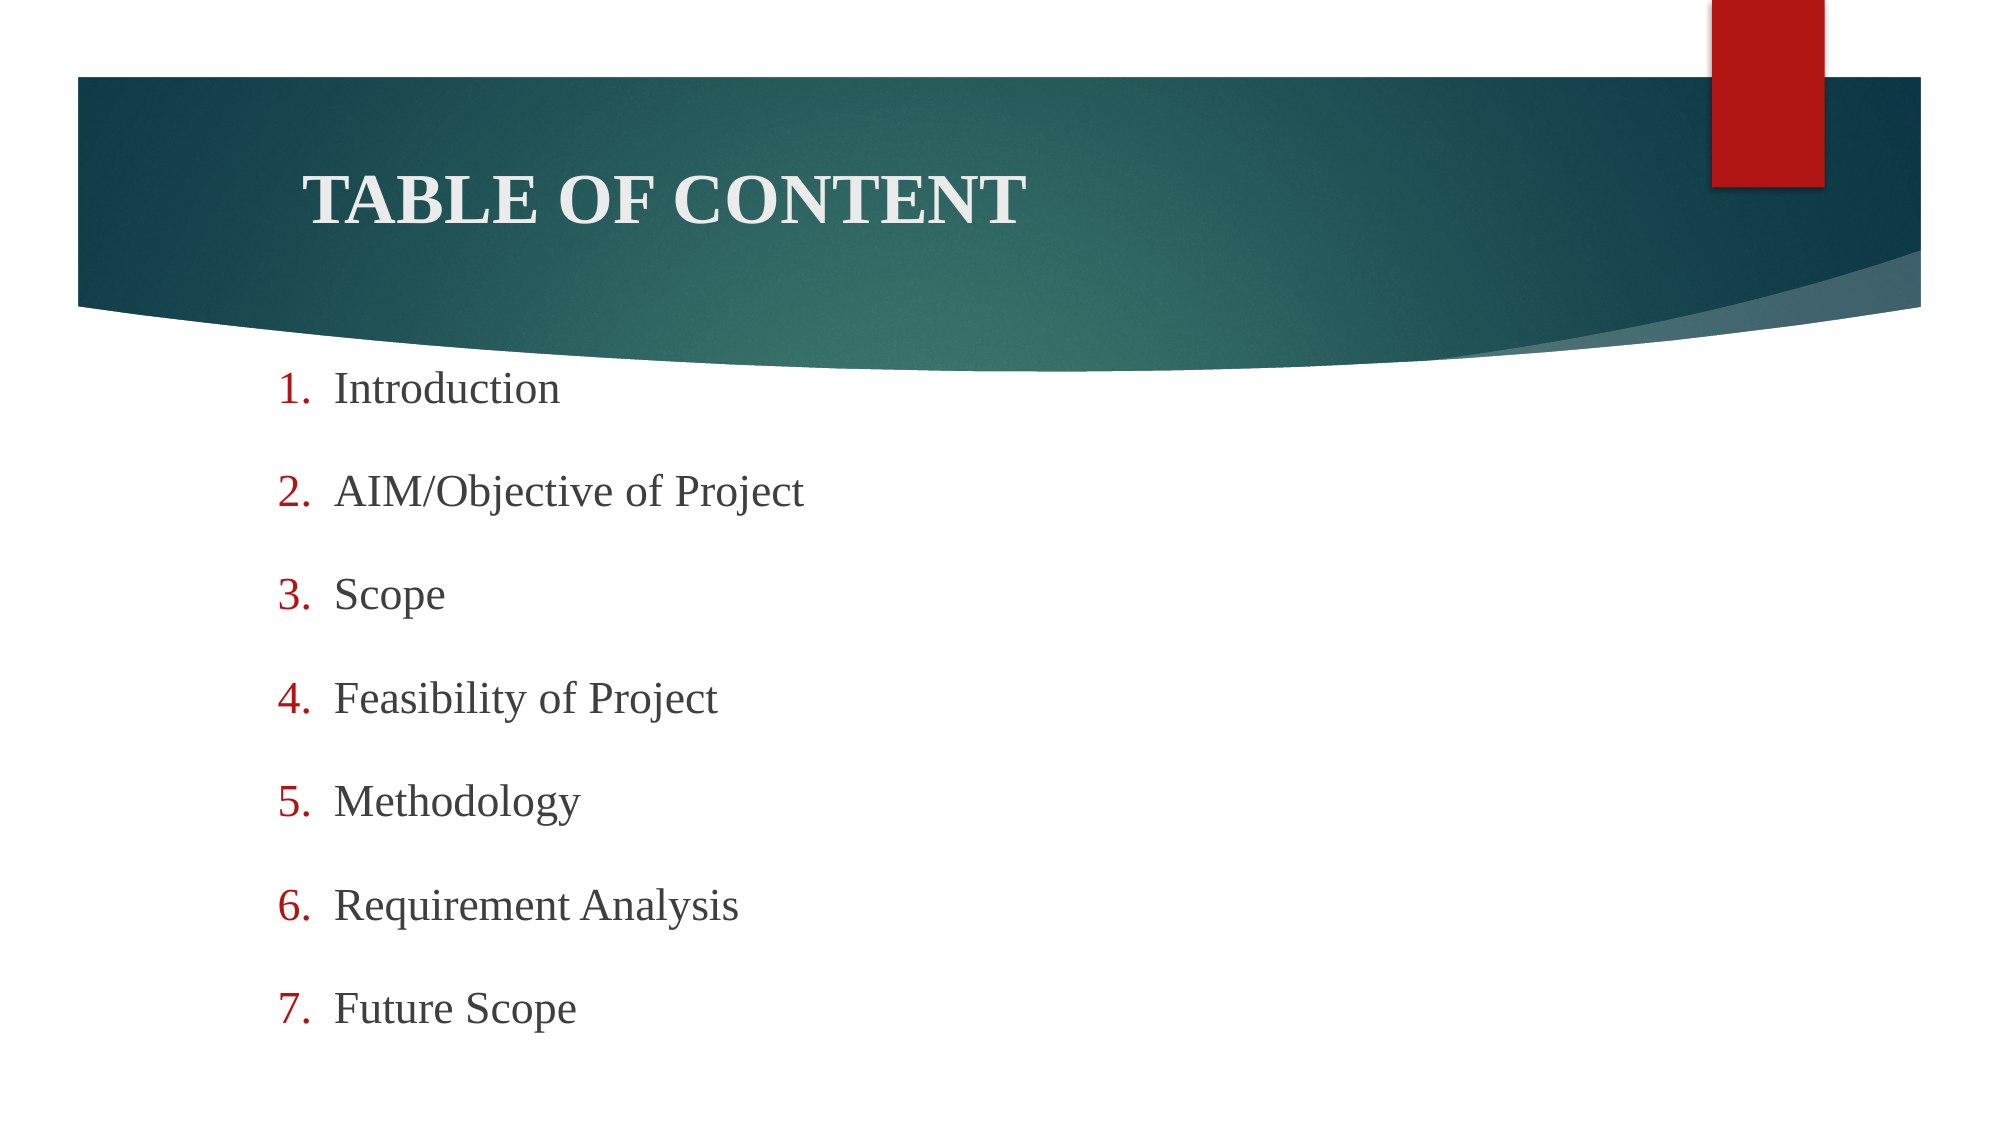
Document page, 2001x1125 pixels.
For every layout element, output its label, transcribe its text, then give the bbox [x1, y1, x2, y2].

list Introduction AIM/Objective of Project Scope Feasibility of Project Methodology Requirement Analysis Future Scope [262, 322, 1665, 1091]
title TABLE OF CONTENT [287, 0, 1689, 218]
picture [79, 78, 1920, 329]
